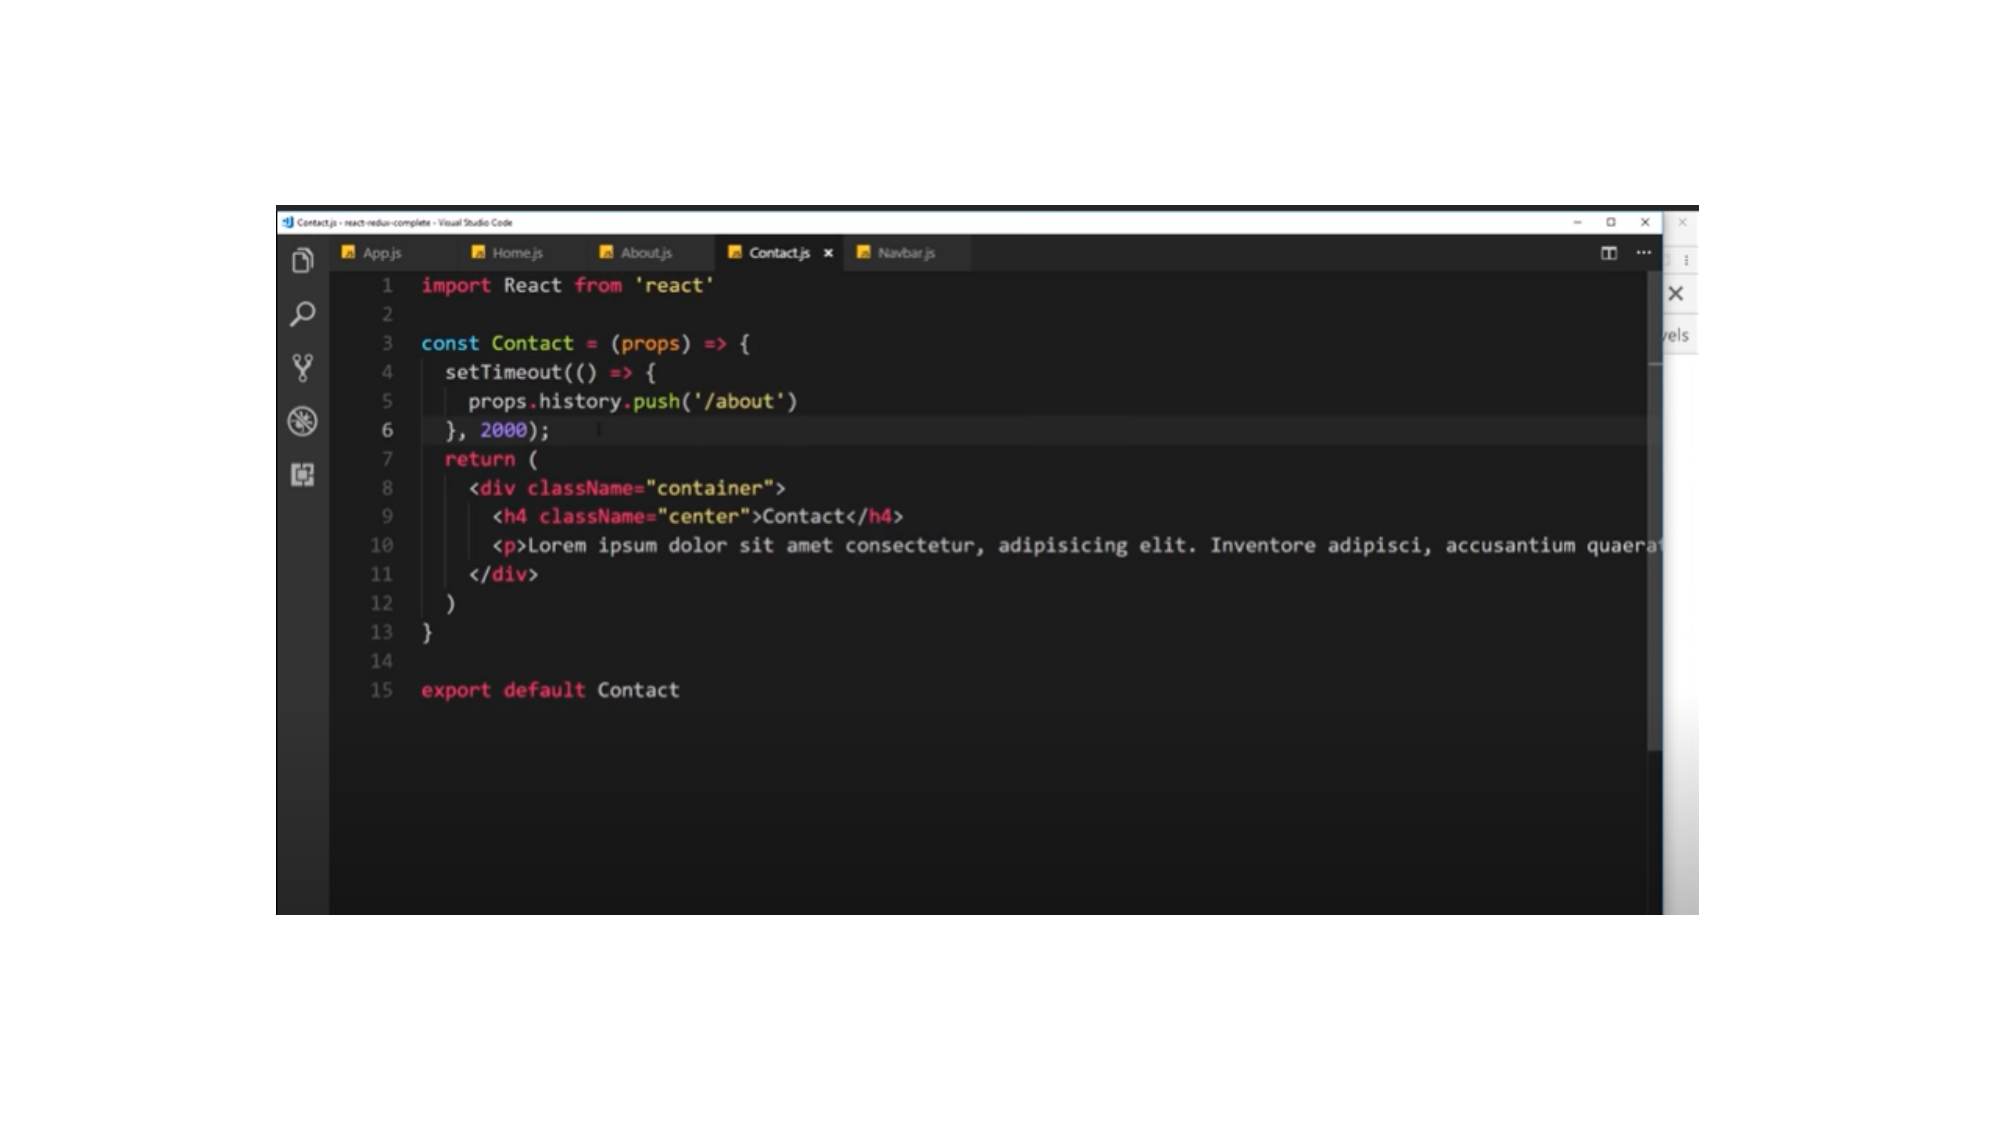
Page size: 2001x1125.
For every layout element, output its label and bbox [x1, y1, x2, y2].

picture [276, 205, 1699, 916]
